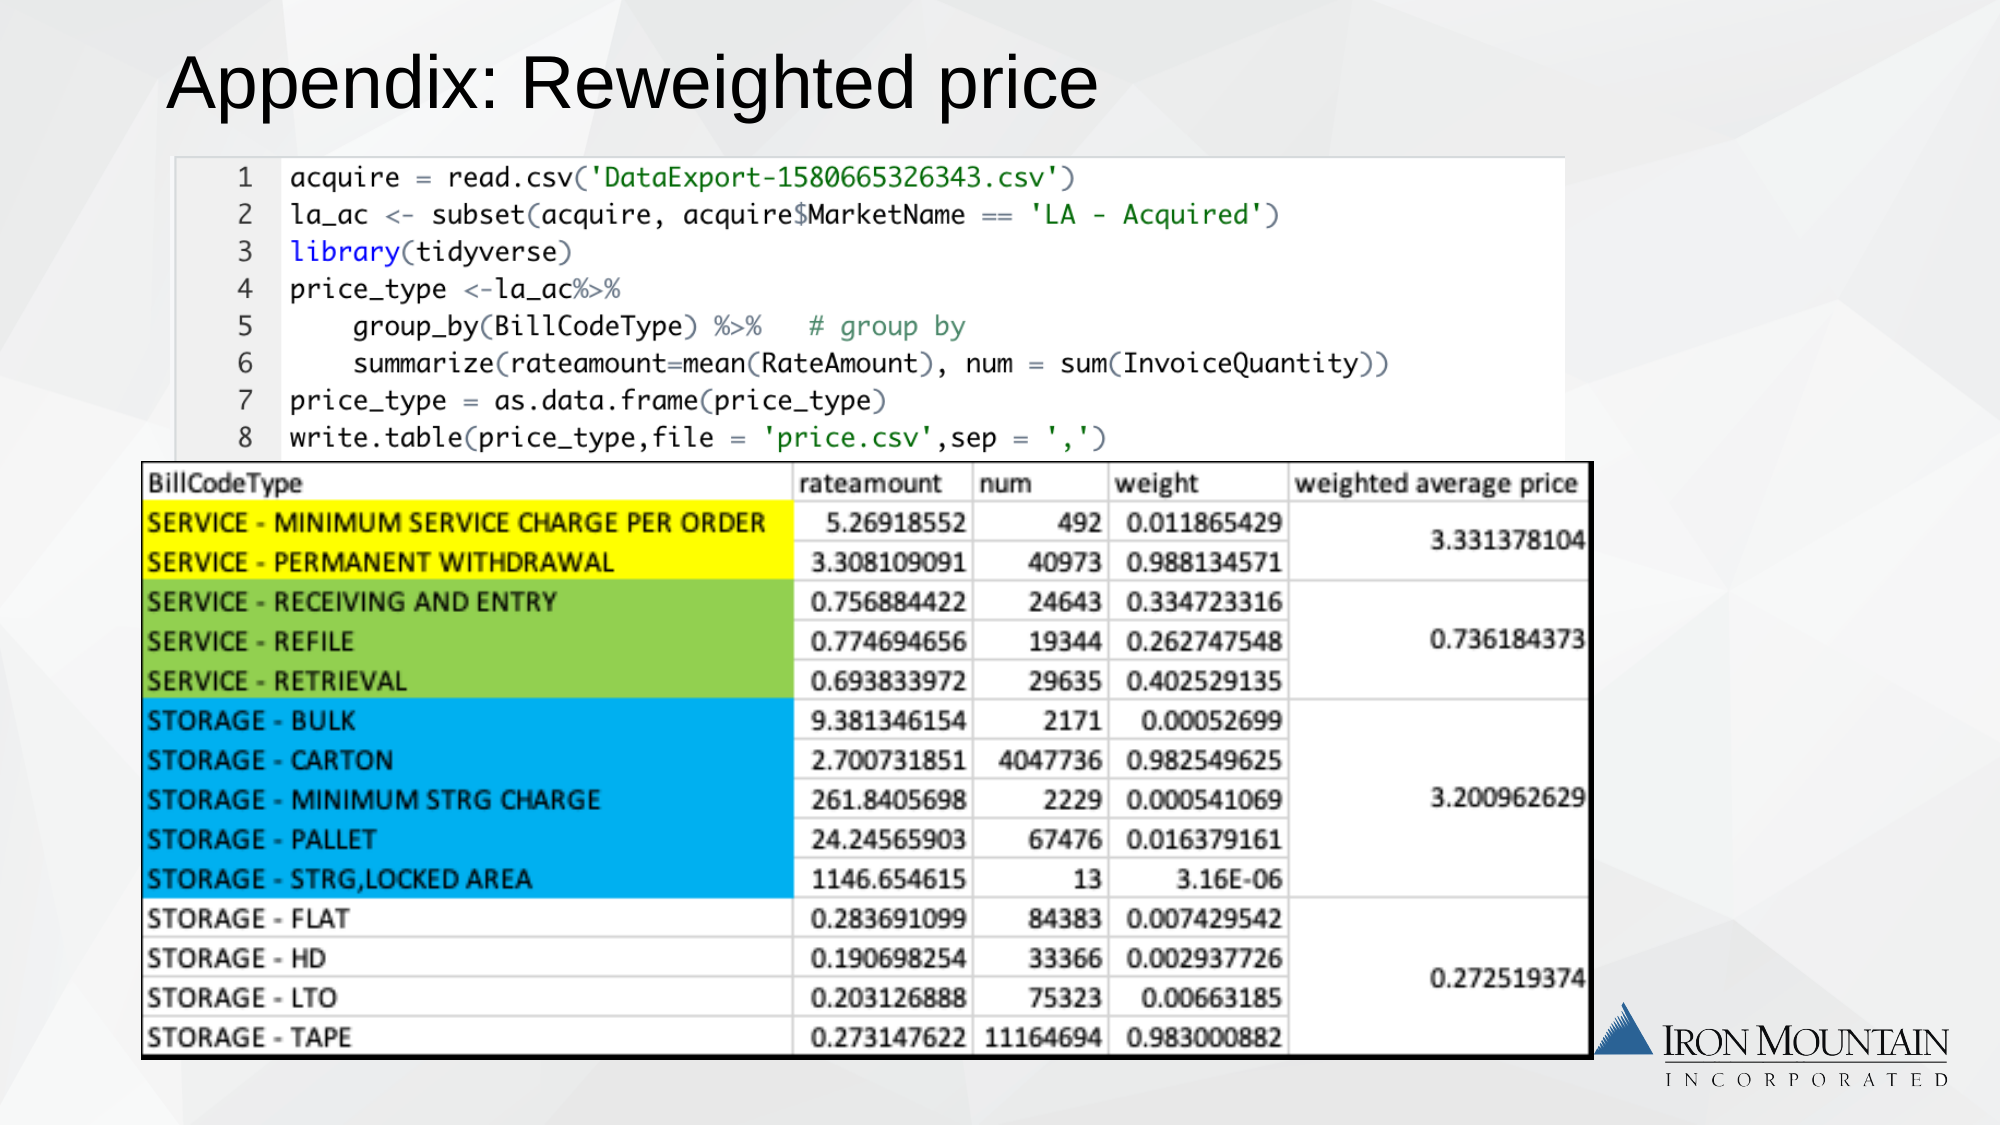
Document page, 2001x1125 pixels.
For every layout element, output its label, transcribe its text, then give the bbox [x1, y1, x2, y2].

picture [0, 0, 2000, 1125]
title Appendix: Reweighted price [151, 12, 1877, 157]
